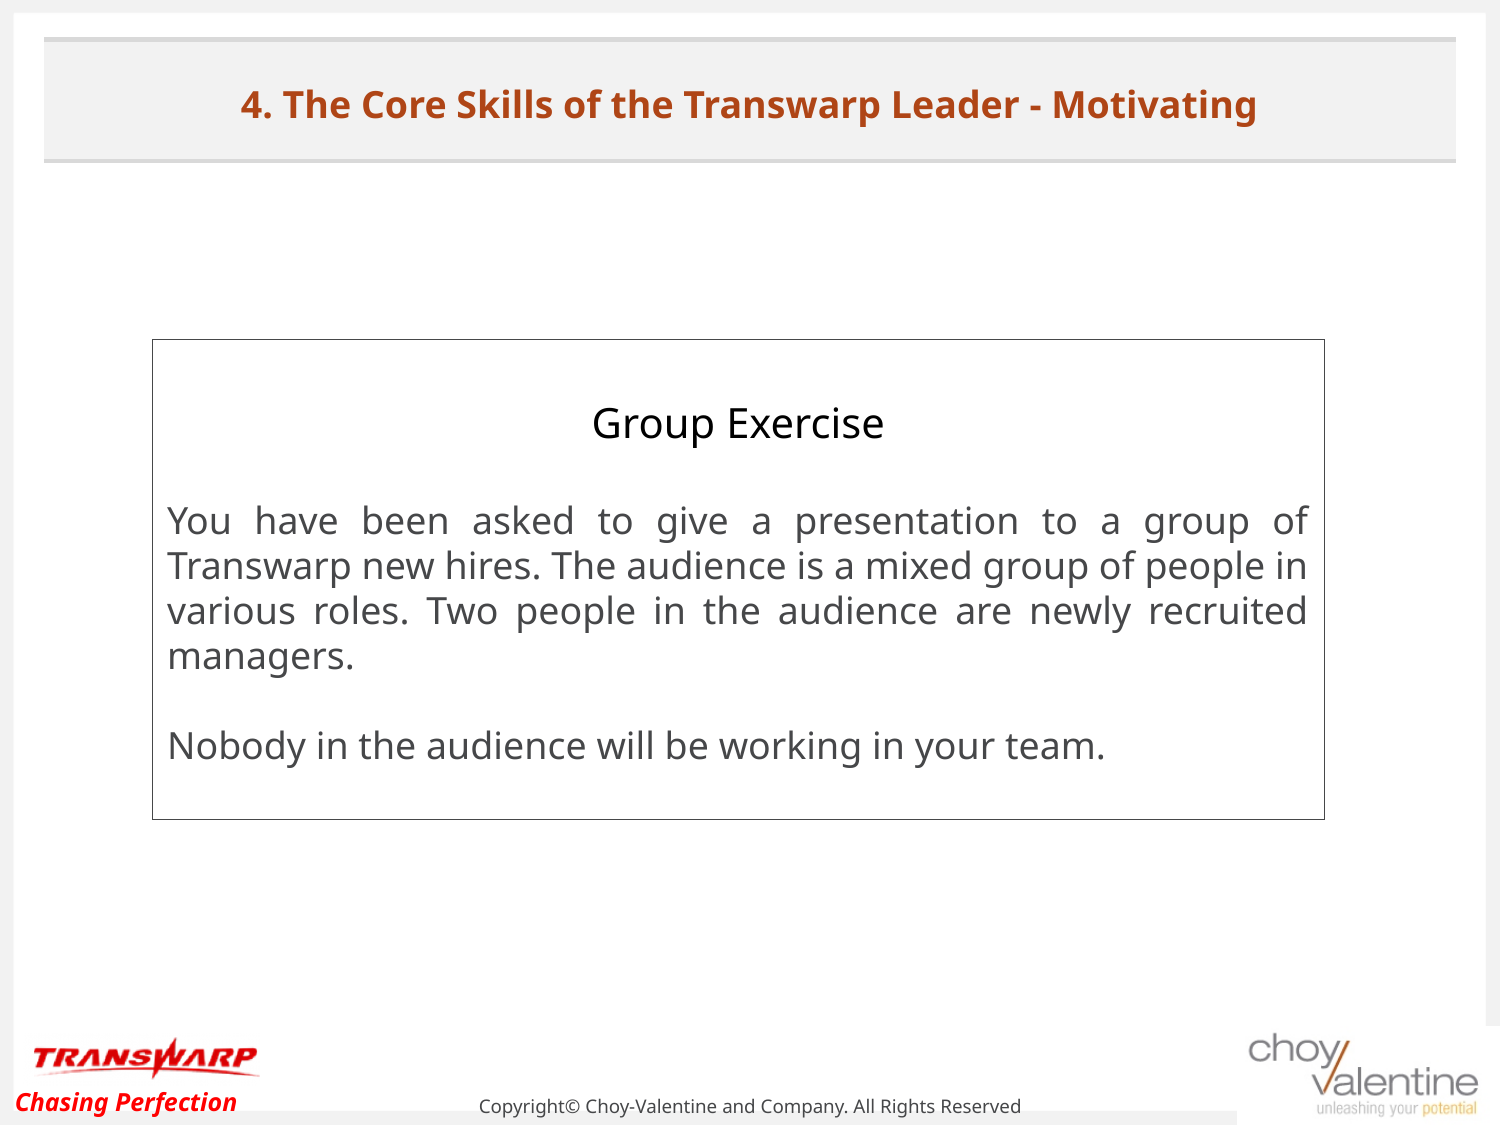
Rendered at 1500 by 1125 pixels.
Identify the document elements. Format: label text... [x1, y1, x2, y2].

title 4. The Core Skills of the Transwarp Leader - Motivating [49, 44, 1451, 163]
picture [0, 0, 1500, 1125]
text_box Group Exercise You have been asked to give a presentation to a group of Transwarp new hires. The audience is a mixed group of people in various roles. Two people in the audience are newly recruited managers. Nobody in the audience will be working in your team. [152, 339, 1325, 820]
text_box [0, 1033, 331, 1125]
